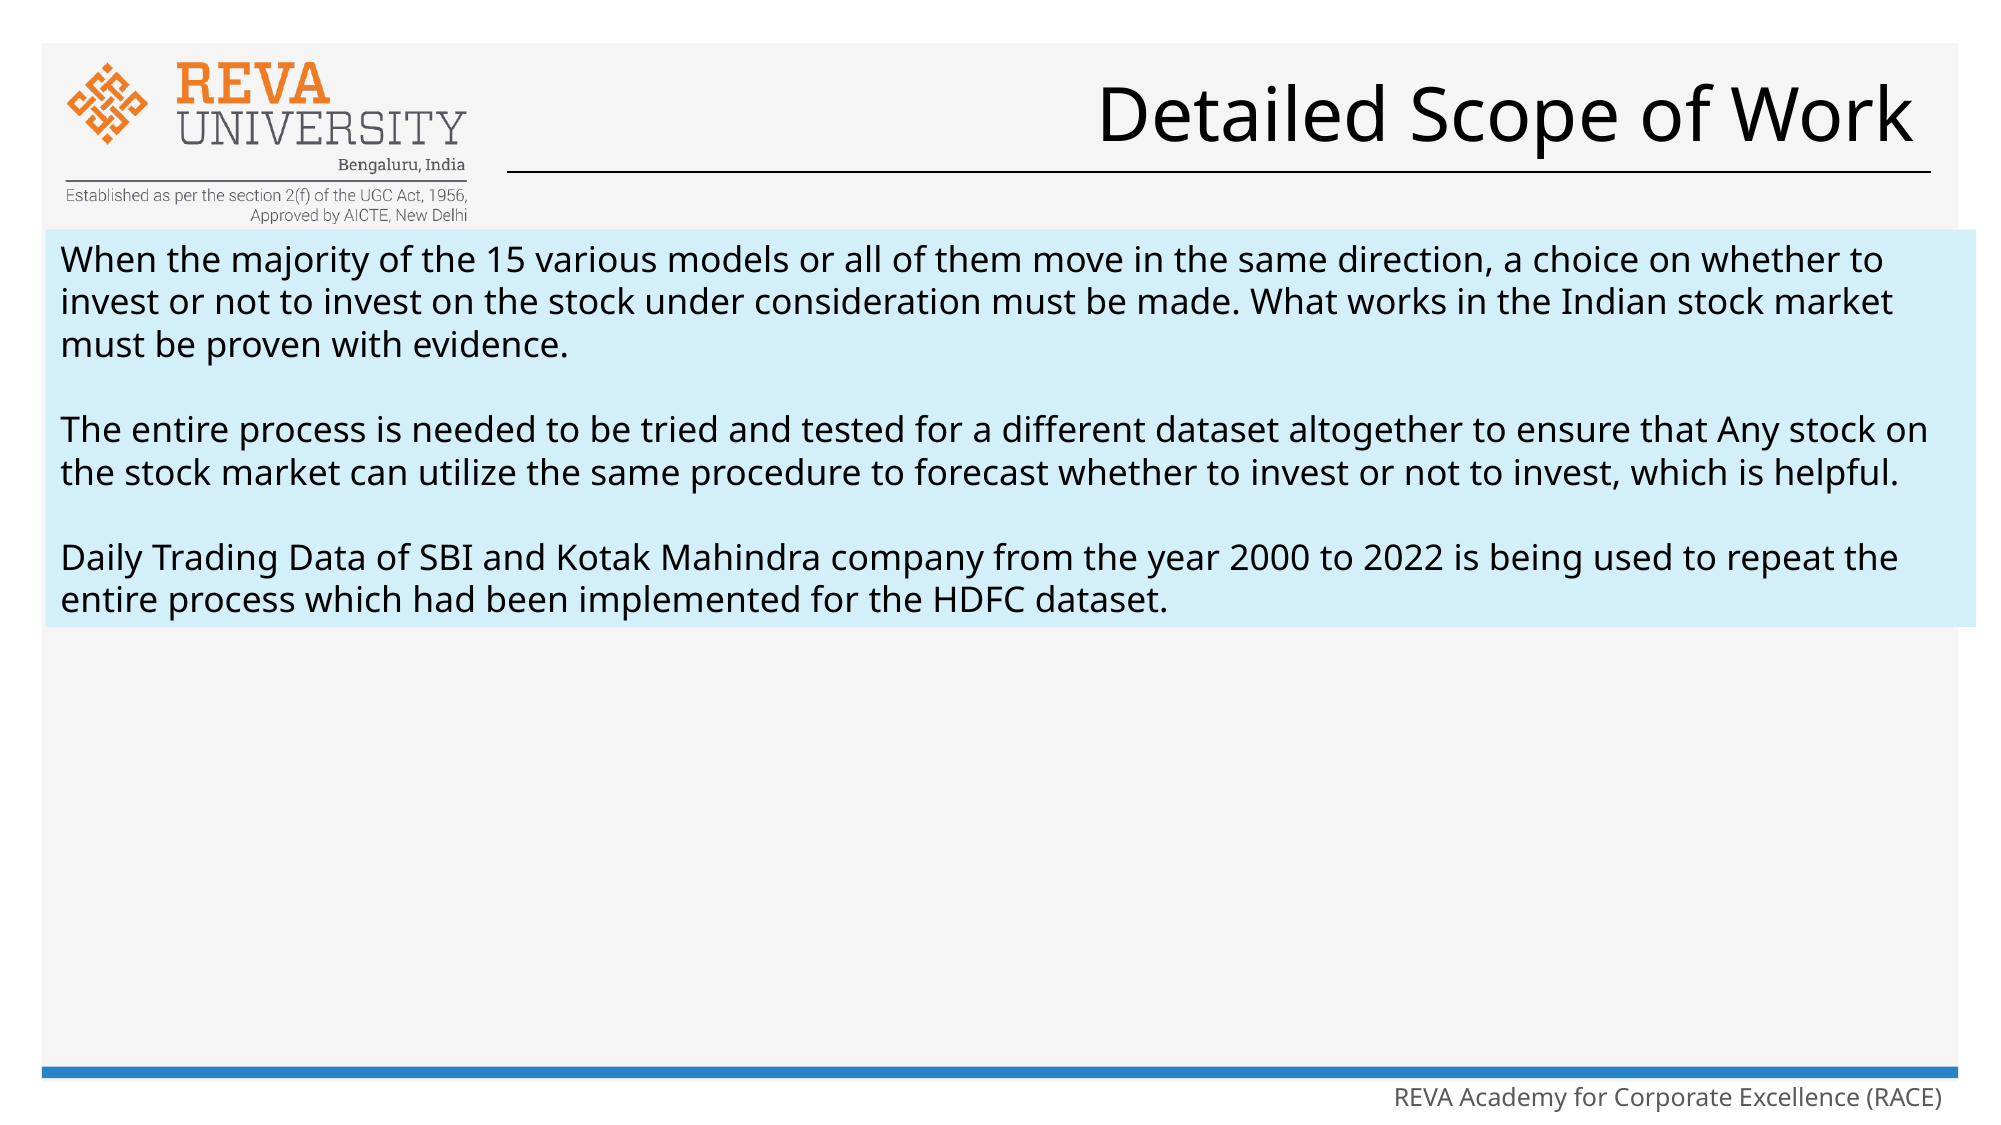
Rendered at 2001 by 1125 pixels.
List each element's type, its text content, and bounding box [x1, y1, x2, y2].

picture [65, 62, 467, 224]
title Detailed Scope of Work [555, 62, 1931, 173]
text_box When the majority of the 15 various models or all of them move in the same direction, a choice on whether to invest or not to invest on the stock under consideration must be made. What works in the Indian stock market must be proven with evidence. The entire process is needed to be tried and tested for a different dataset altogether to ensure that Any stock on the stock market can utilize the same procedure to forecast whether to invest or not to invest, which is helpful. Daily Trading Data of SBI and Kotak Mahindra company from the year 2000 to 2022 is being used to repeat the entire process which had been implemented for the HDFC dataset. [45, 229, 1977, 627]
